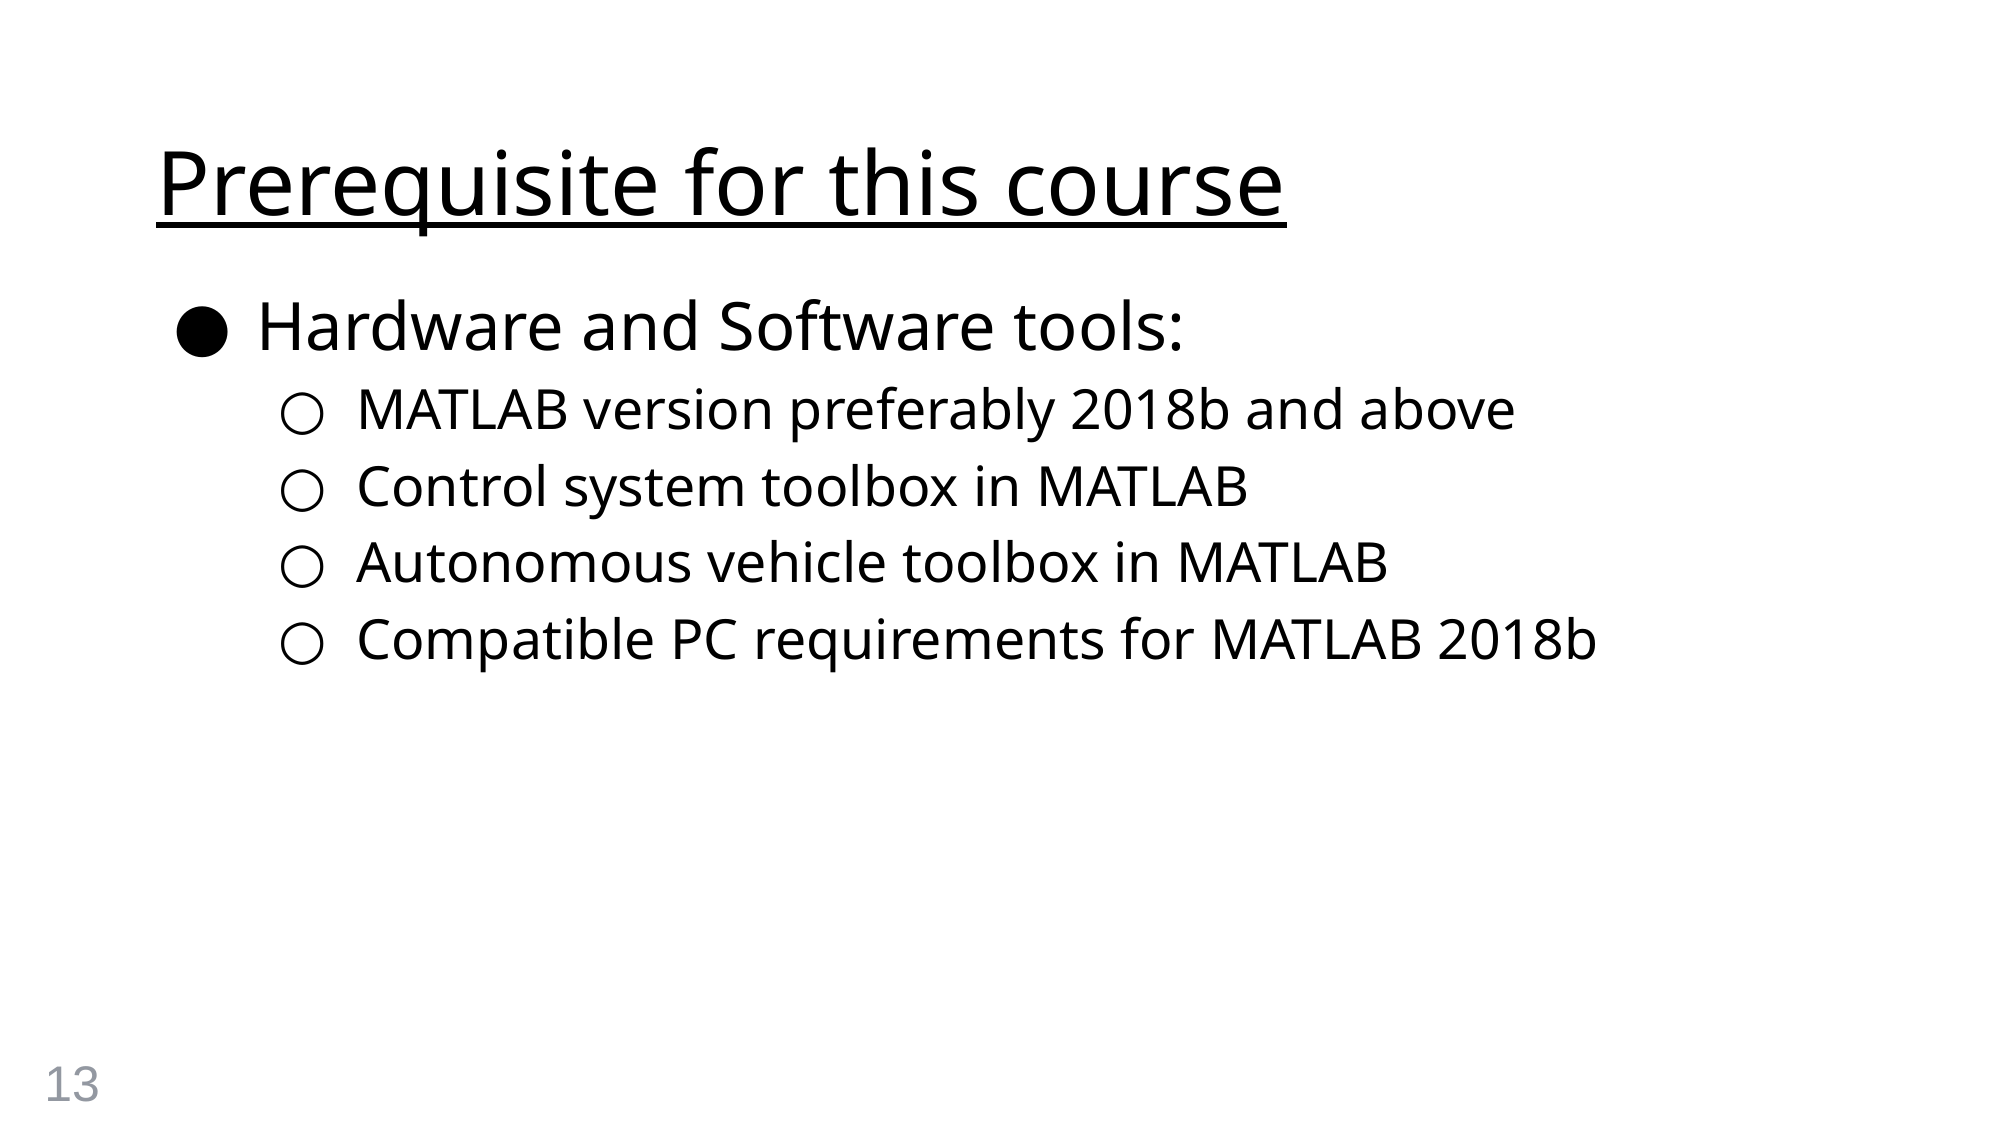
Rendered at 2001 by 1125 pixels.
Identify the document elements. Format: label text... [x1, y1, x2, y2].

title Prerequisite for this course [136, 106, 2000, 232]
list Hardware and Software tools: MATLAB version preferably 2018b and above Control system toolbox in MATLAB Autonomous vehicle toolbox in MATLAB Compatible PC requirements for MATLAB 2018b [136, 252, 2000, 1000]
slide_number 13 [0, 1038, 120, 1125]
